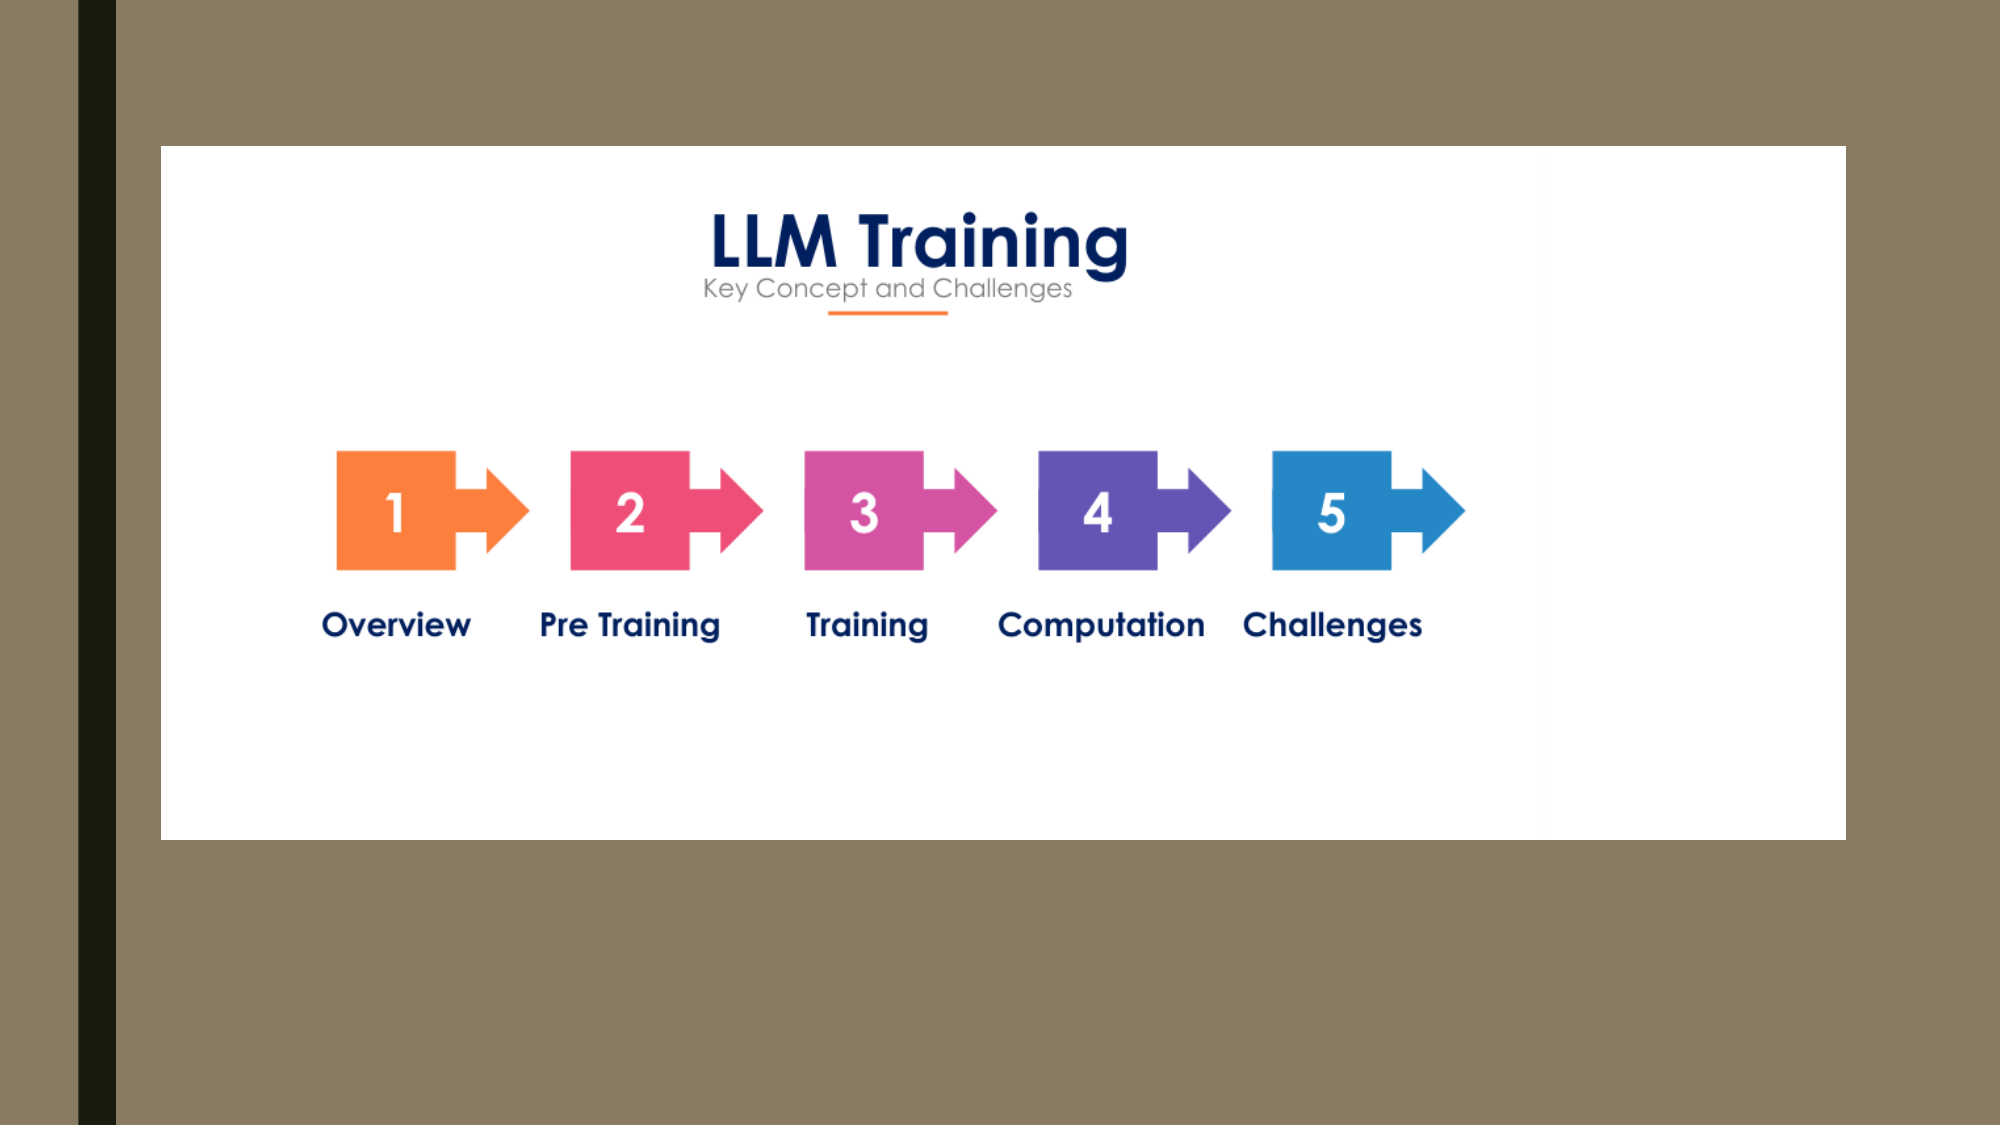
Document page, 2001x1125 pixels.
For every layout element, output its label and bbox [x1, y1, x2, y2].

picture [161, 146, 1846, 840]
